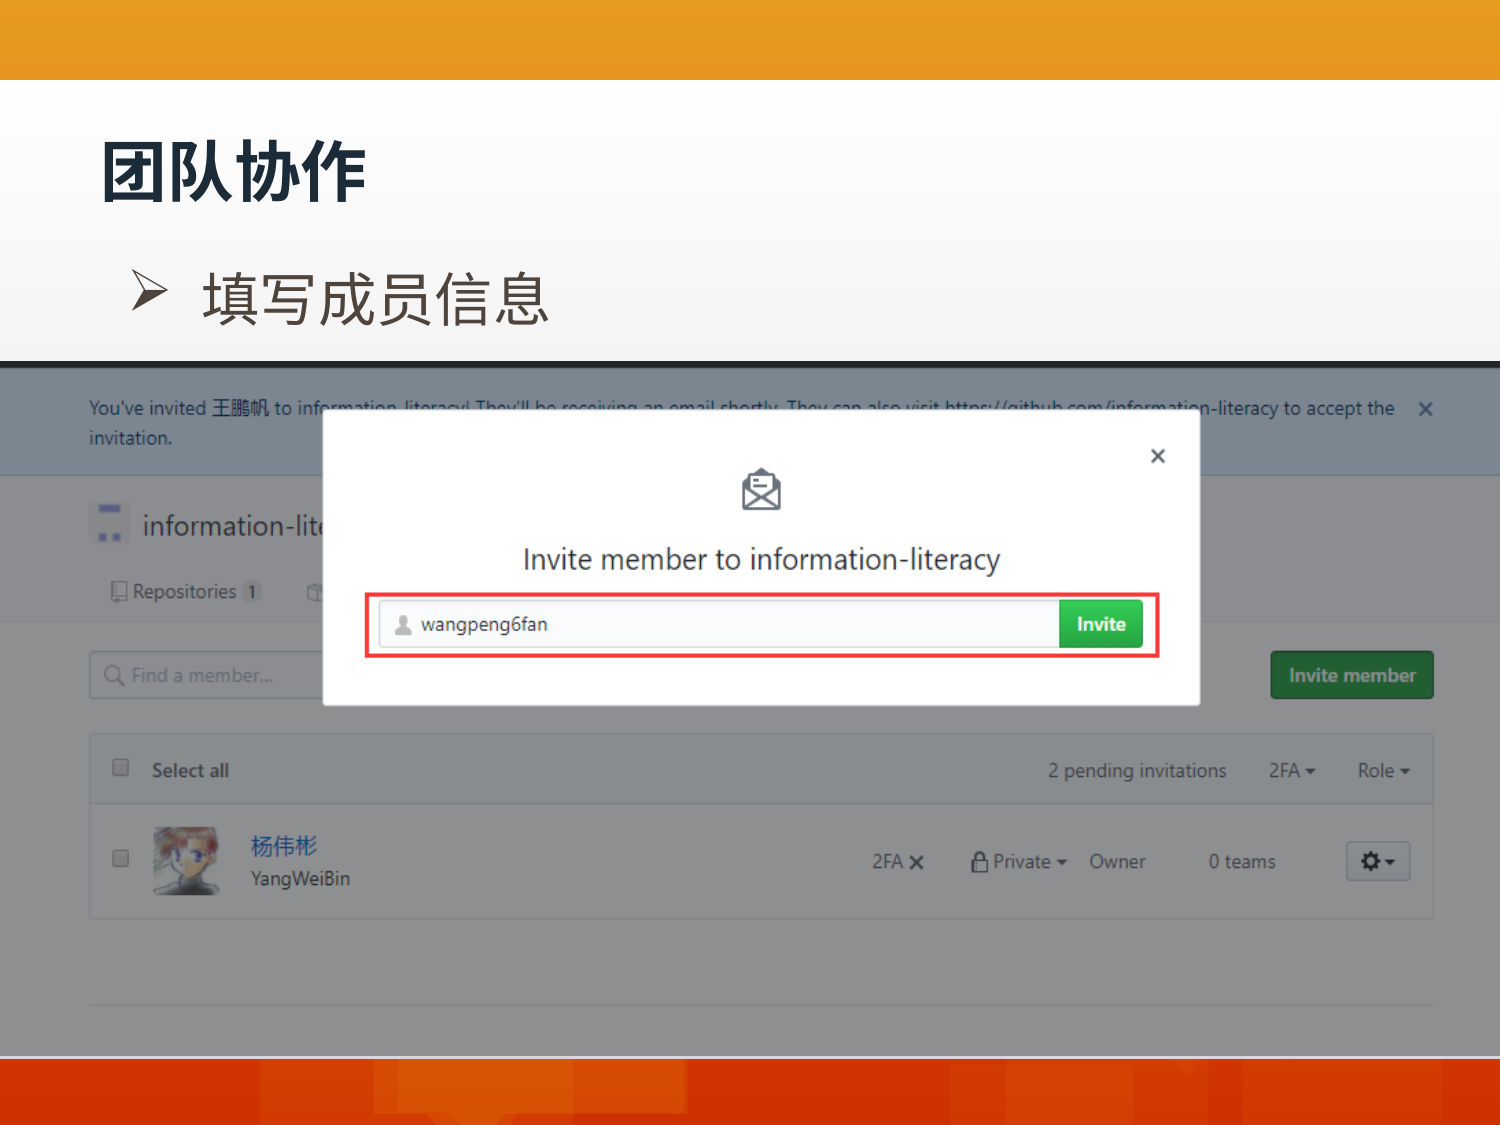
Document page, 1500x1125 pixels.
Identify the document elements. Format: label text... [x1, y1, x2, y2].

picture [0, 361, 1500, 1056]
text_box 填写成员信息 [37, 255, 1500, 341]
text_box 团队协作 [85, 122, 383, 217]
